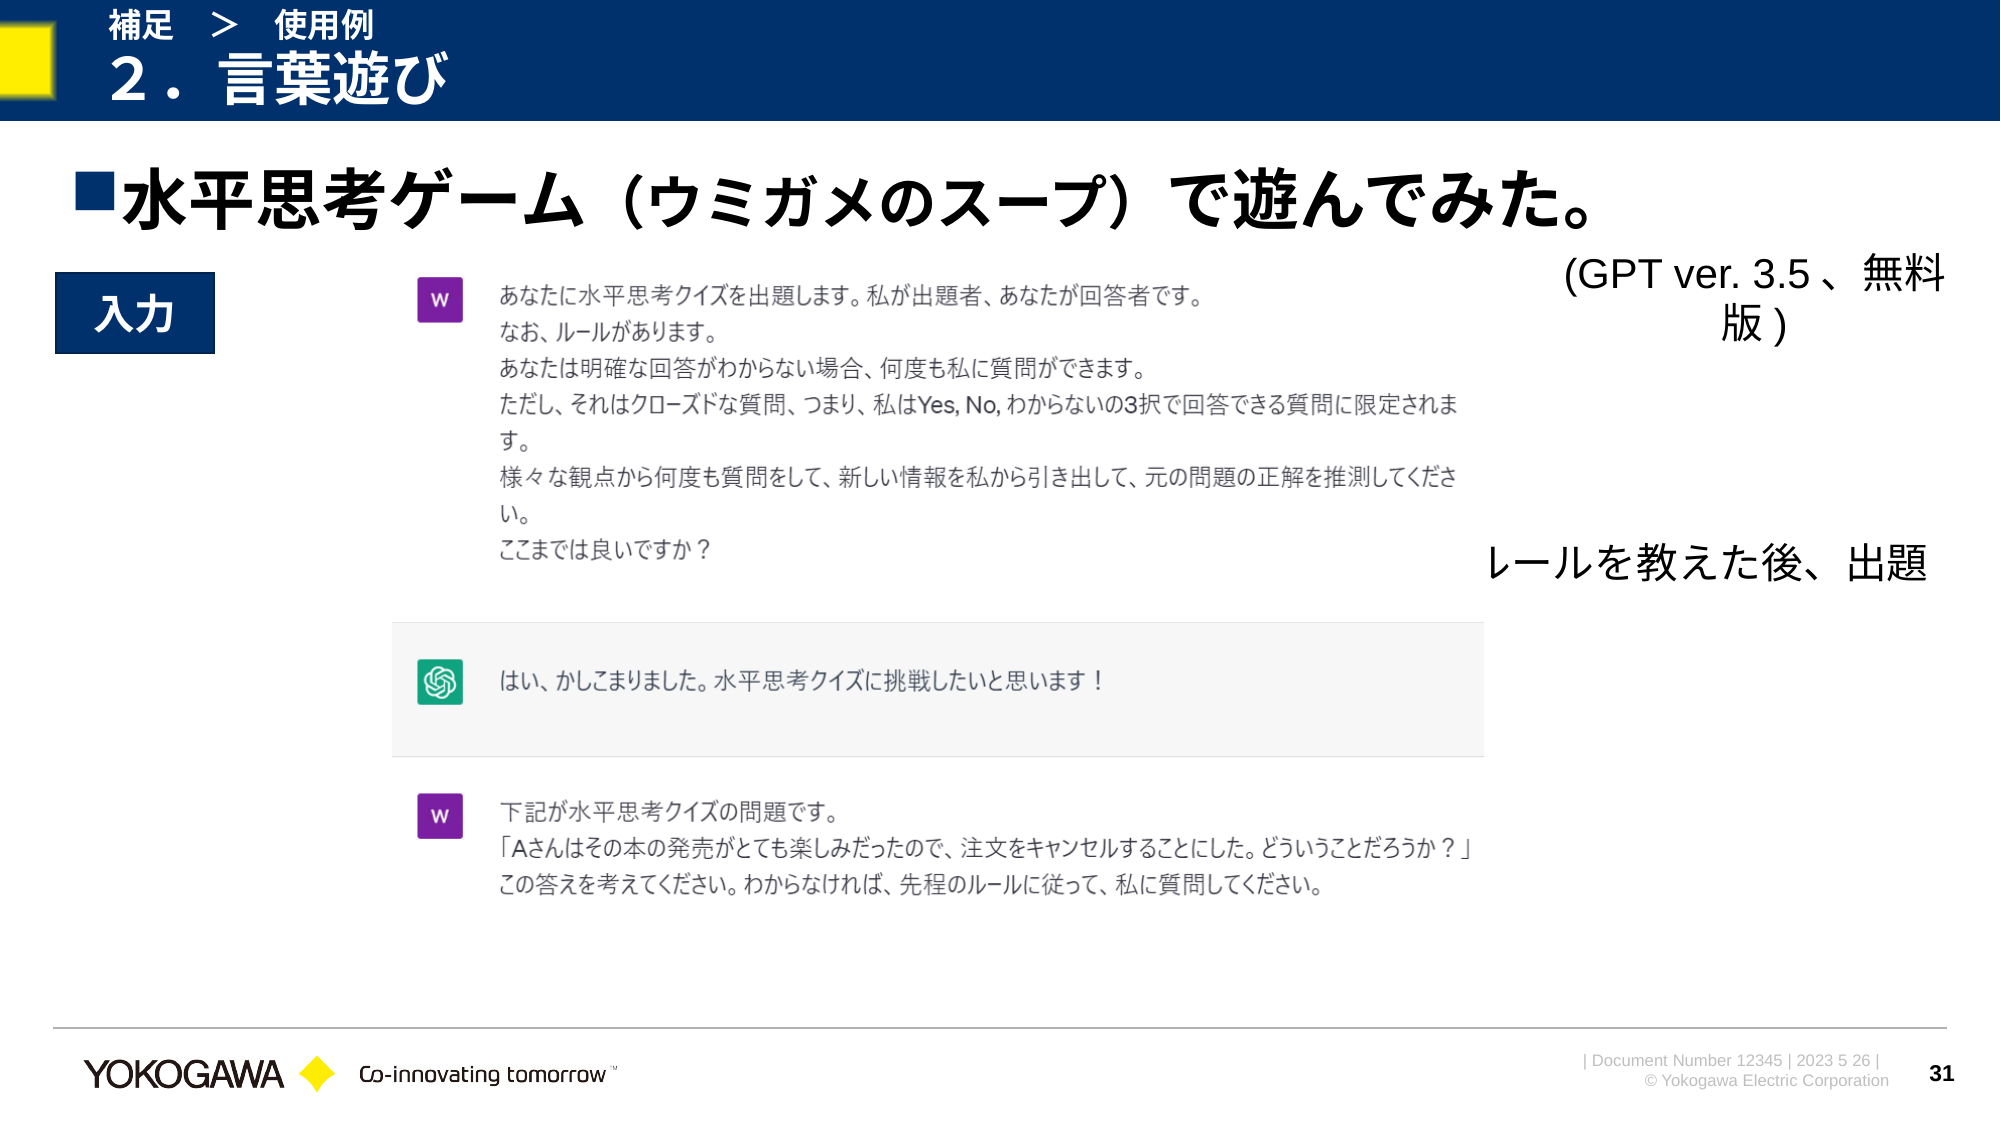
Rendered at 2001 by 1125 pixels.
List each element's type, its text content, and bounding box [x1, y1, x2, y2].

text_box (GPT ver. 3.5、無料版) [1524, 239, 1985, 355]
picture [391, 254, 1485, 913]
text_box 水平思考ゲーム（ウミガメのスープ）で遊んでみた。 [56, 159, 1944, 255]
title ２．言葉遊び [84, 39, 1955, 125]
picture [83, 1055, 617, 1093]
slide_number 31 [1904, 1042, 1970, 1103]
text_box 入力 [55, 272, 215, 354]
picture [0, 6, 69, 115]
text_box 補足 ＞ 使用例 [93, 0, 836, 52]
text_box ルールを教えた後、出題 [1485, 529, 1979, 595]
